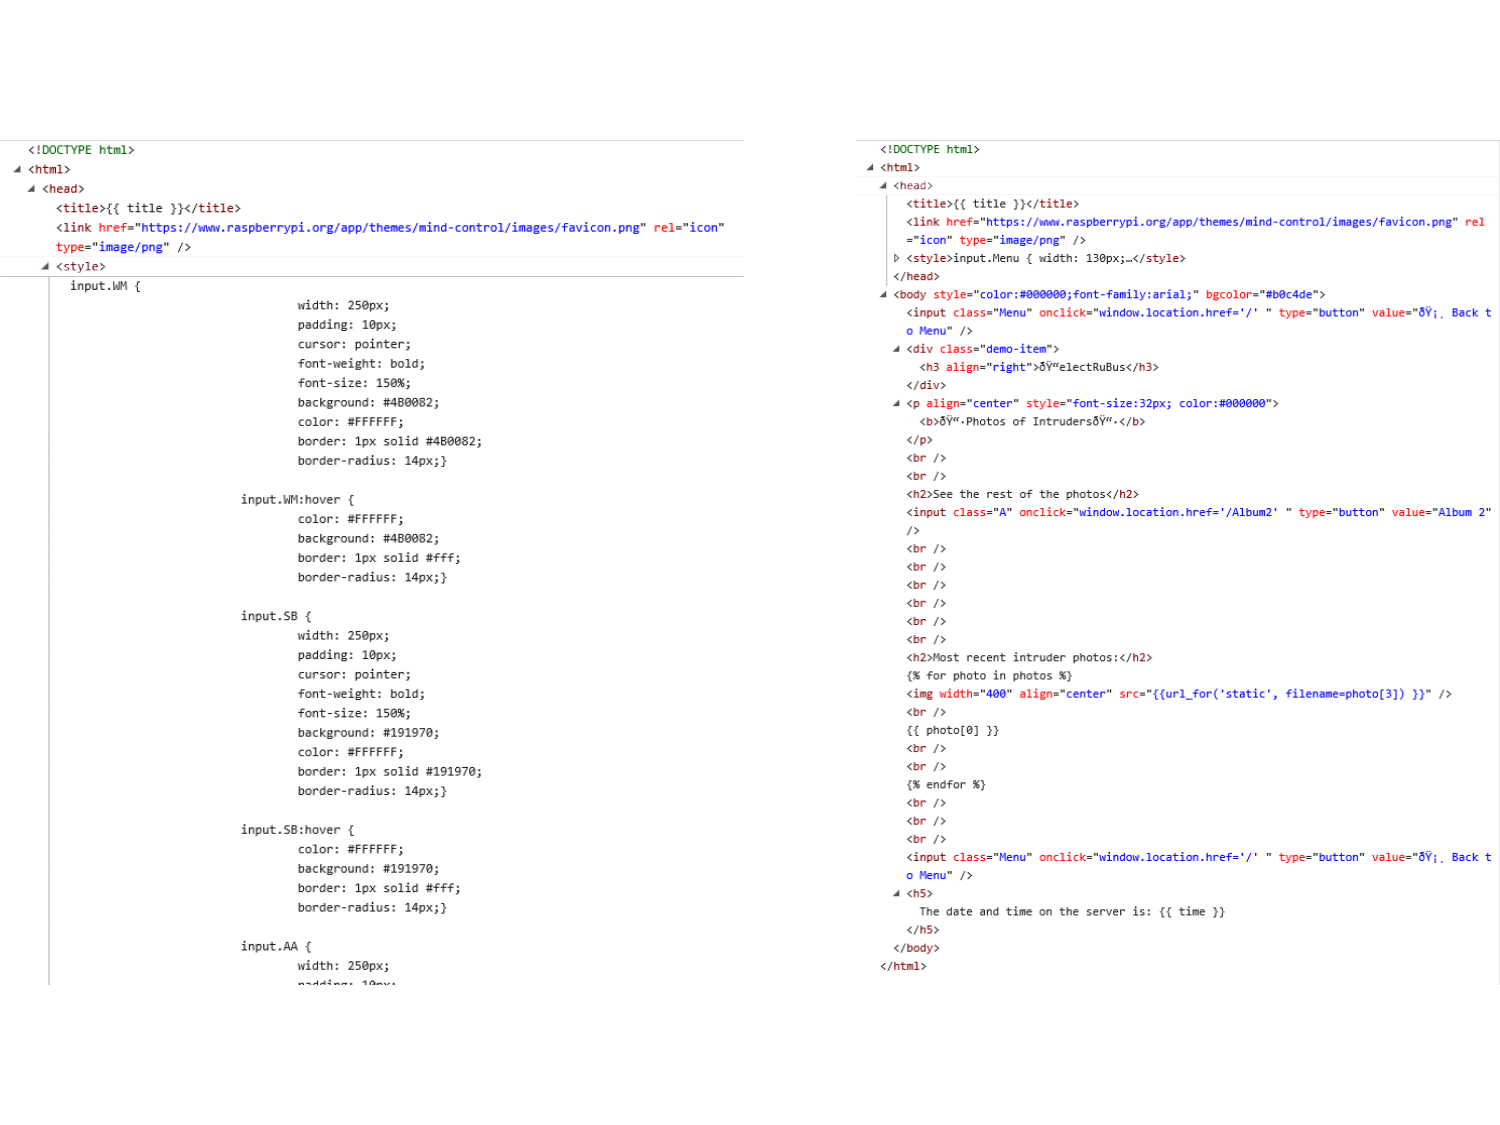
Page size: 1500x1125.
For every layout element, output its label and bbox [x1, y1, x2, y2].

picture [856, 140, 1500, 985]
picture [0, 140, 744, 985]
